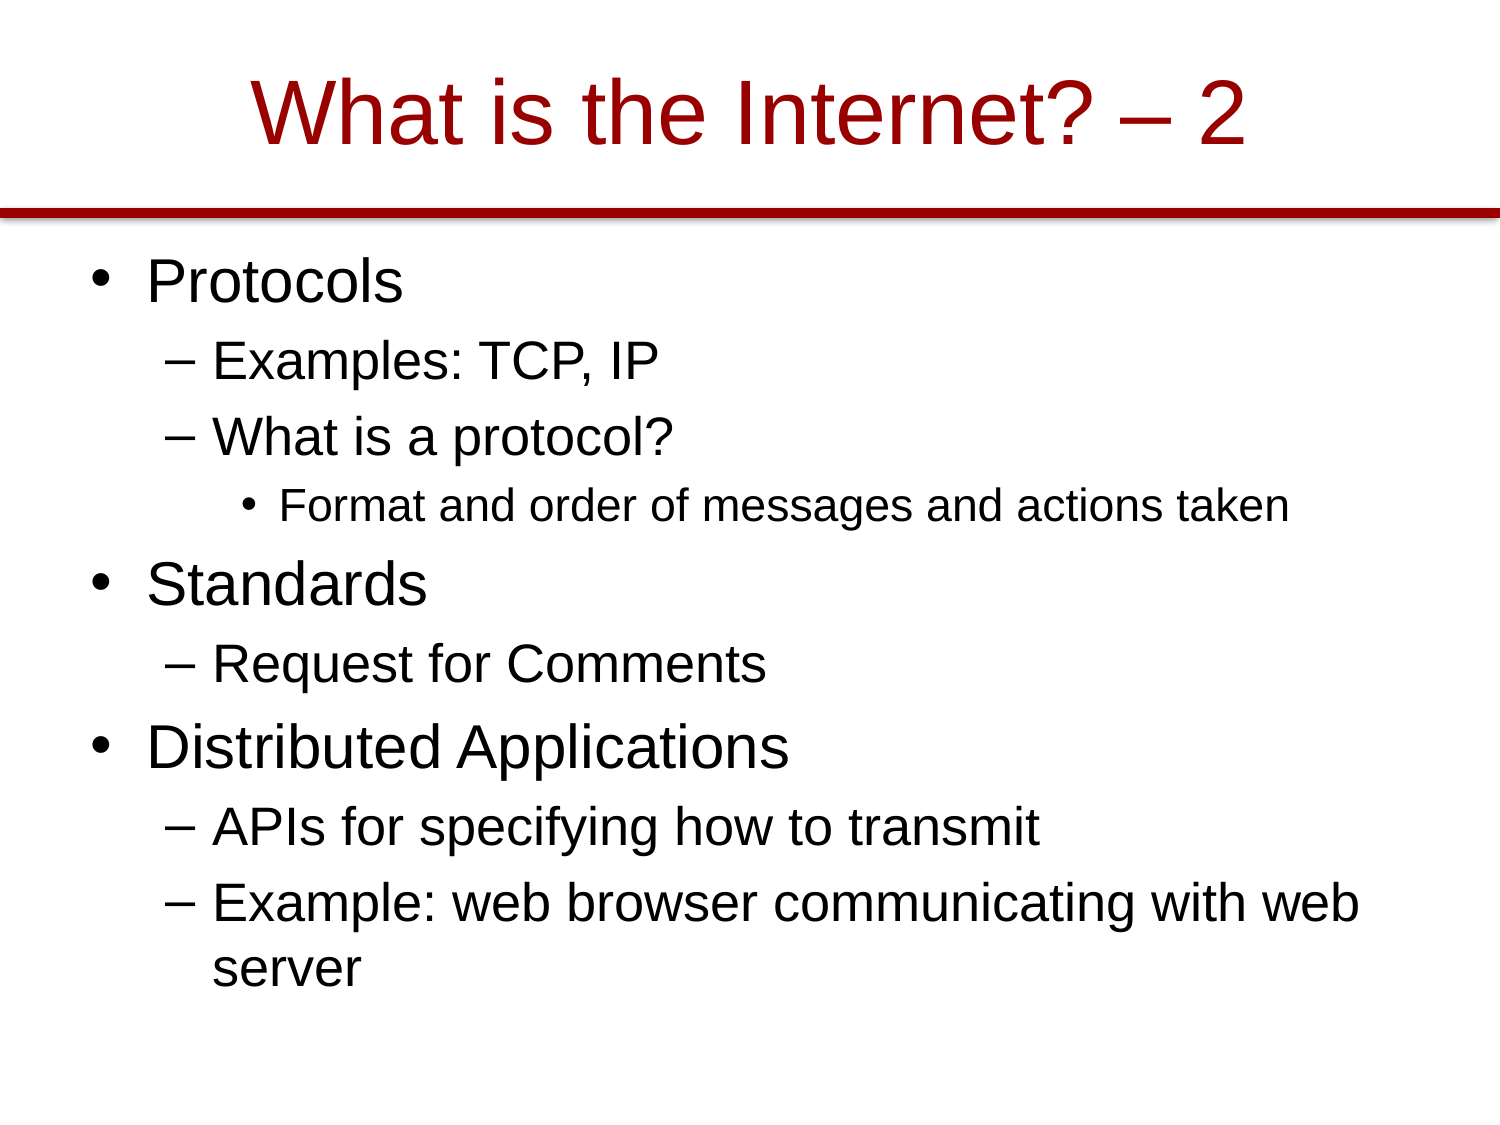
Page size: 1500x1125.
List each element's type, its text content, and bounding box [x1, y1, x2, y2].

title What is the Internet? – 2 [75, 13, 1425, 202]
list Protocols Examples: TCP, IP What is a protocol? Format and order of messages and actions taken Standards Request for Comments Distributed Applications APIs for specifying how to transmit Example: web browser communicating with web server [75, 232, 1425, 1005]
